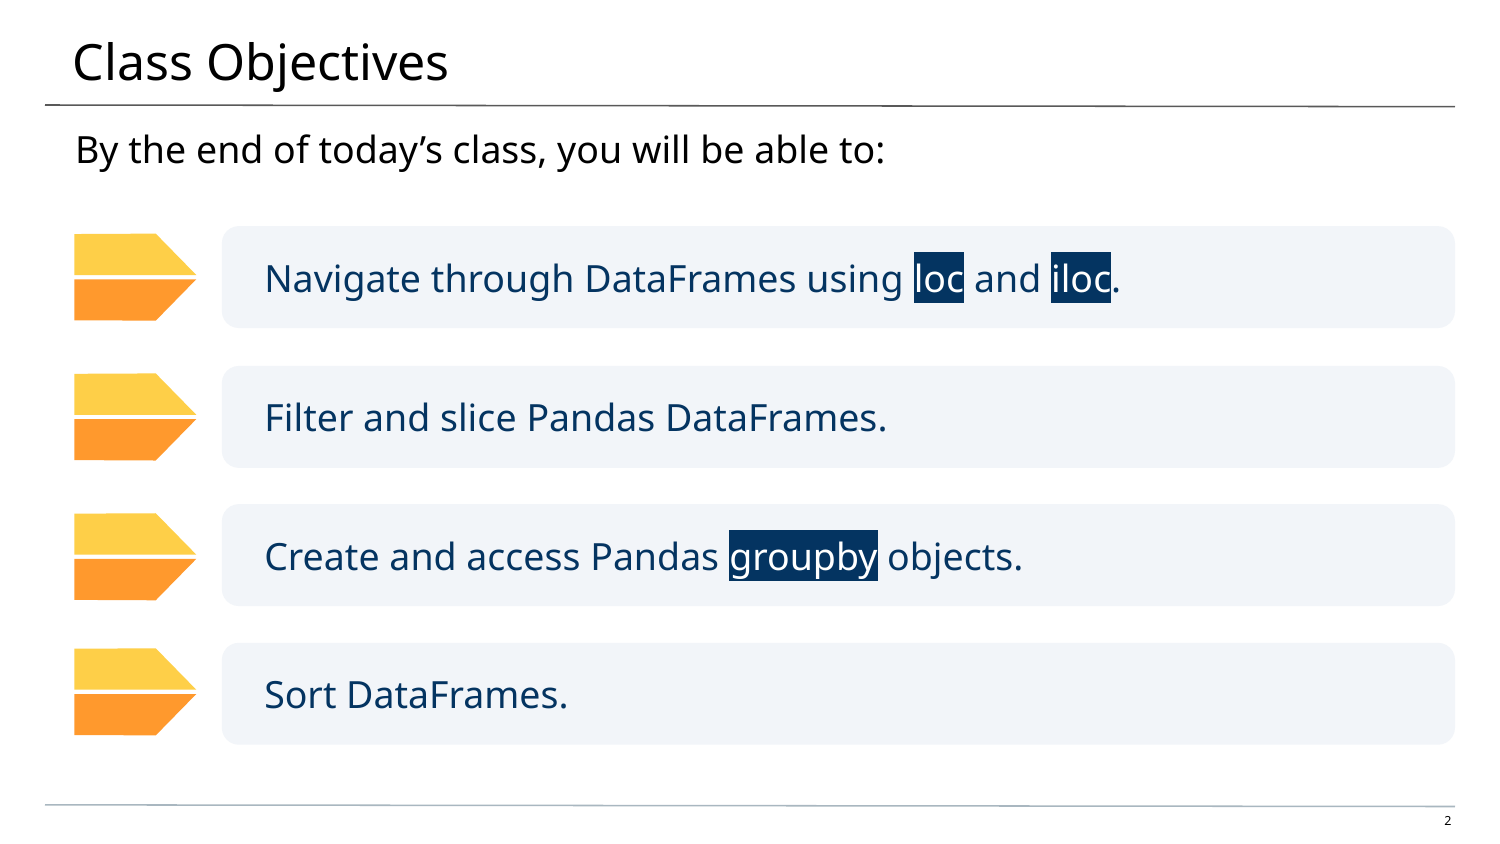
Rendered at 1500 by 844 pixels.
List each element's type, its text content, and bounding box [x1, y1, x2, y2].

text_box Filter and slice Pandas DataFrames. [221, 365, 1456, 468]
text_box Sort DataFrames. [221, 642, 1456, 745]
text_box [74, 373, 197, 415]
text_box [74, 694, 197, 736]
text_box [74, 419, 197, 461]
title Class Objectives [0, 0, 1500, 88]
text_box [74, 648, 197, 690]
text_box [74, 233, 197, 276]
text_box [74, 279, 197, 321]
subtitle By the end of today’s class, you will be able to: [0, 110, 1500, 171]
text_box Navigate through DataFrames using loc and iloc. [221, 226, 1456, 329]
text_box [74, 558, 197, 601]
text_box Create and access Pandas groupby objects. [221, 504, 1456, 607]
text_box [74, 513, 197, 555]
